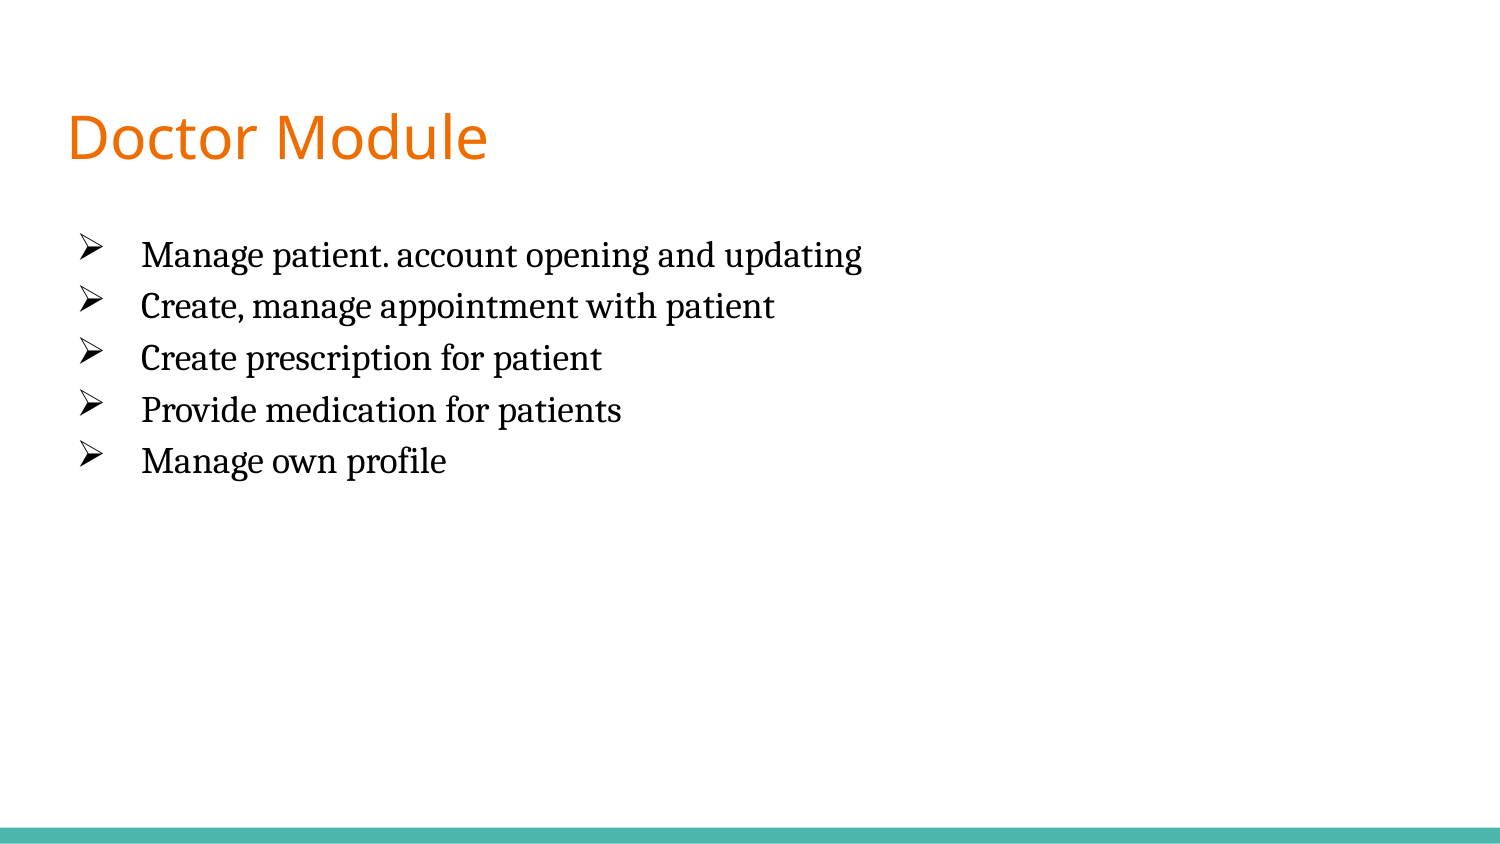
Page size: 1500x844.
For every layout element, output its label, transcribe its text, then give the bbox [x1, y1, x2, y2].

list Manage patient. account opening and updating Create, manage appointment with patient Create prescription for patient Provide medication for patients Manage own profile [51, 207, 1449, 750]
title Doctor Module [51, 72, 1449, 189]
